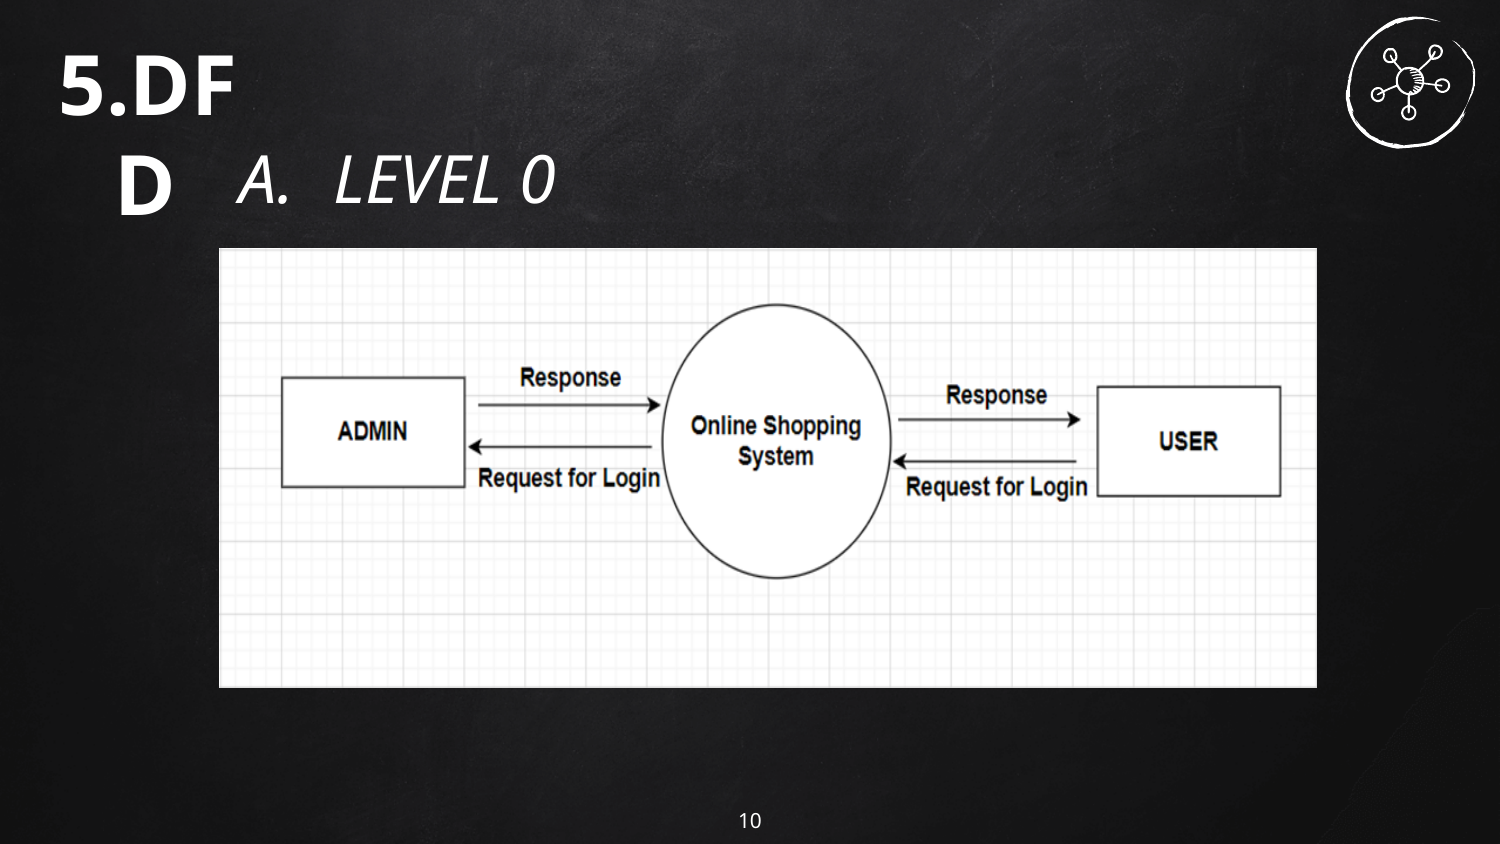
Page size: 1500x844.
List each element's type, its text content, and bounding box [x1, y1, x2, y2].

text_box <number> [704, 792, 795, 844]
text_box LEVEL 0 [224, 121, 684, 247]
picture [0, 0, 1500, 844]
text_box [1345, 16, 1476, 149]
text_box DFD [43, 24, 296, 240]
text_box [1370, 44, 1451, 121]
